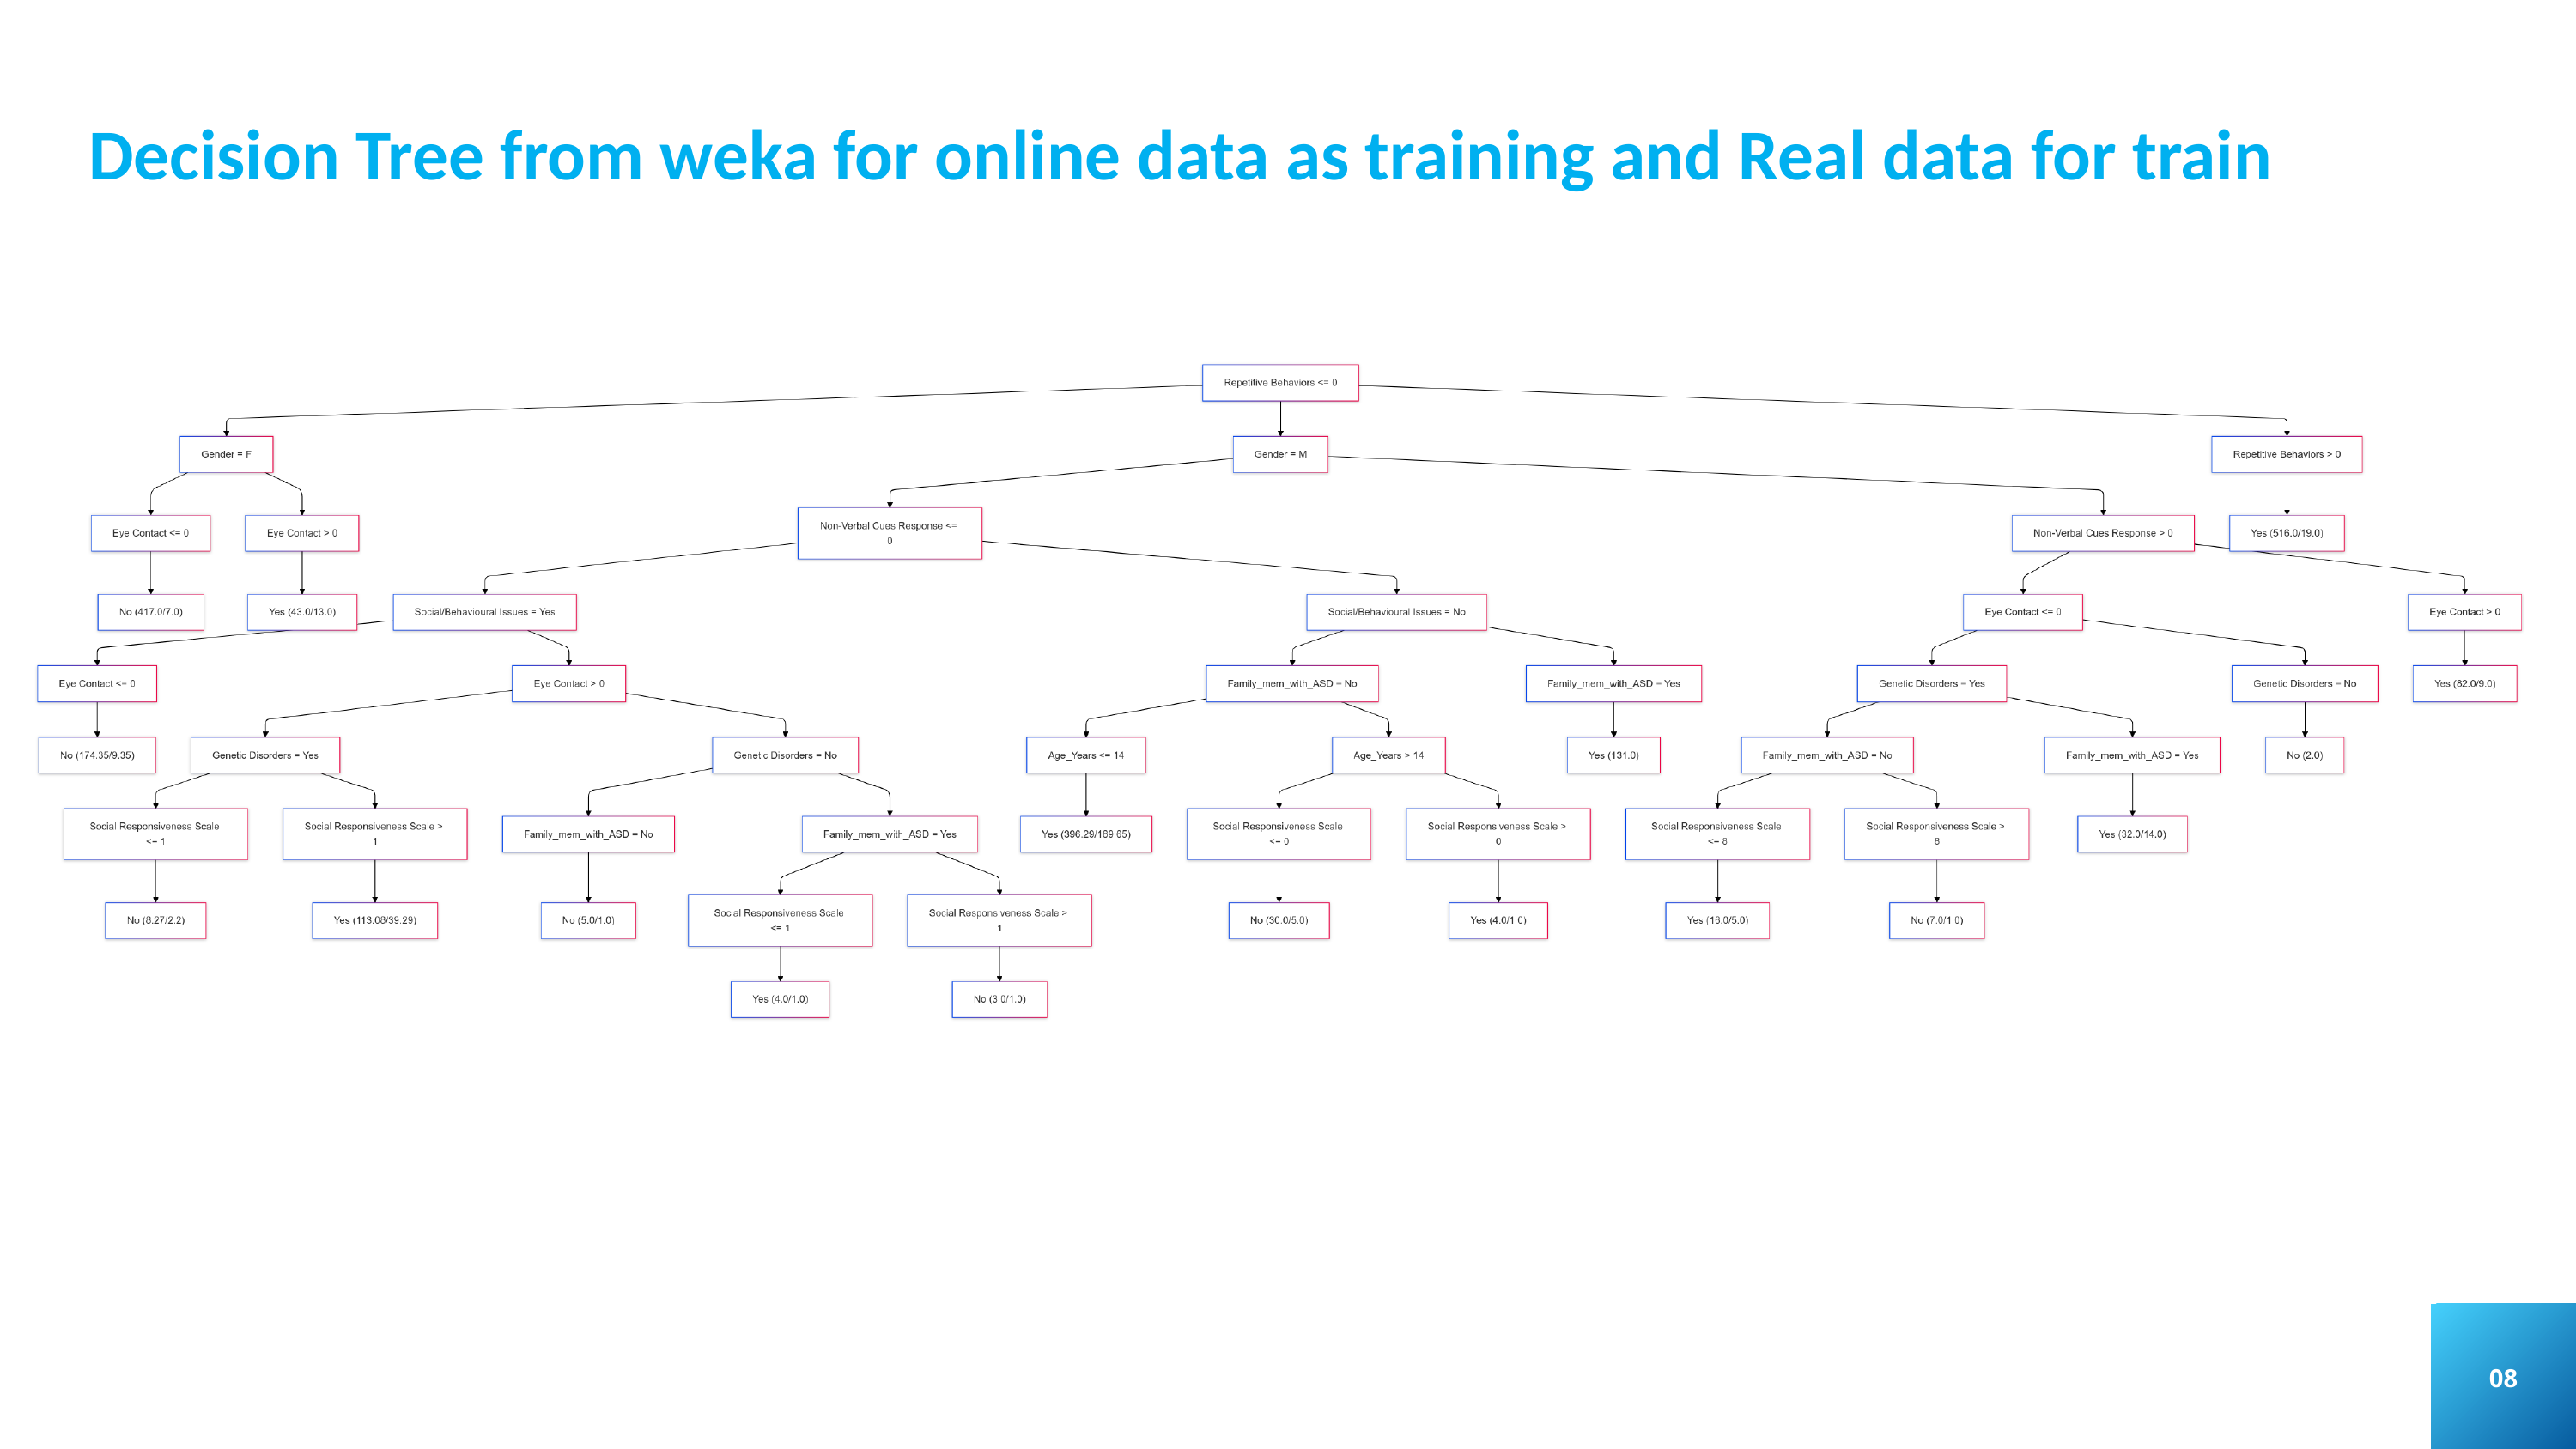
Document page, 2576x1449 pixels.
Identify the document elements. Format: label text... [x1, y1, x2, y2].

picture [32, 359, 2532, 1025]
text_box Decision Tree from weka for online data as training and Real data for train [76, 101, 2487, 201]
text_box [2430, 1303, 2576, 1449]
